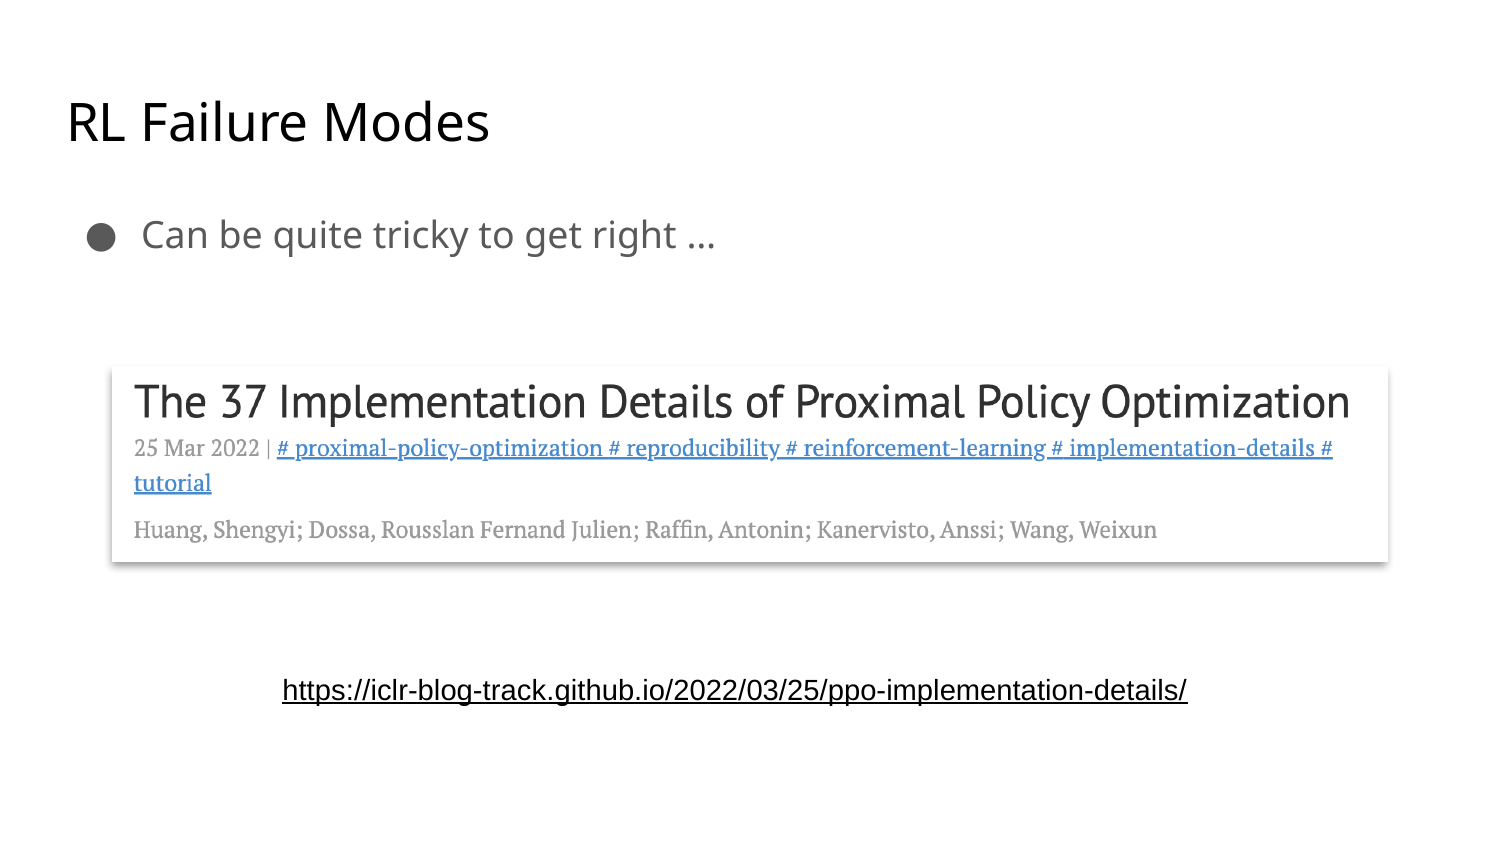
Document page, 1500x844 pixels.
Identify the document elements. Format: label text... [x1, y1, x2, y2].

picture [112, 365, 1388, 562]
text_box https://iclr-blog-track.github.io/2022/03/25/ppo-implementation-details/ [91, 663, 1388, 714]
list Can be quite tricky to get right … [51, 189, 1449, 750]
title RL Failure Modes [51, 72, 1449, 167]
